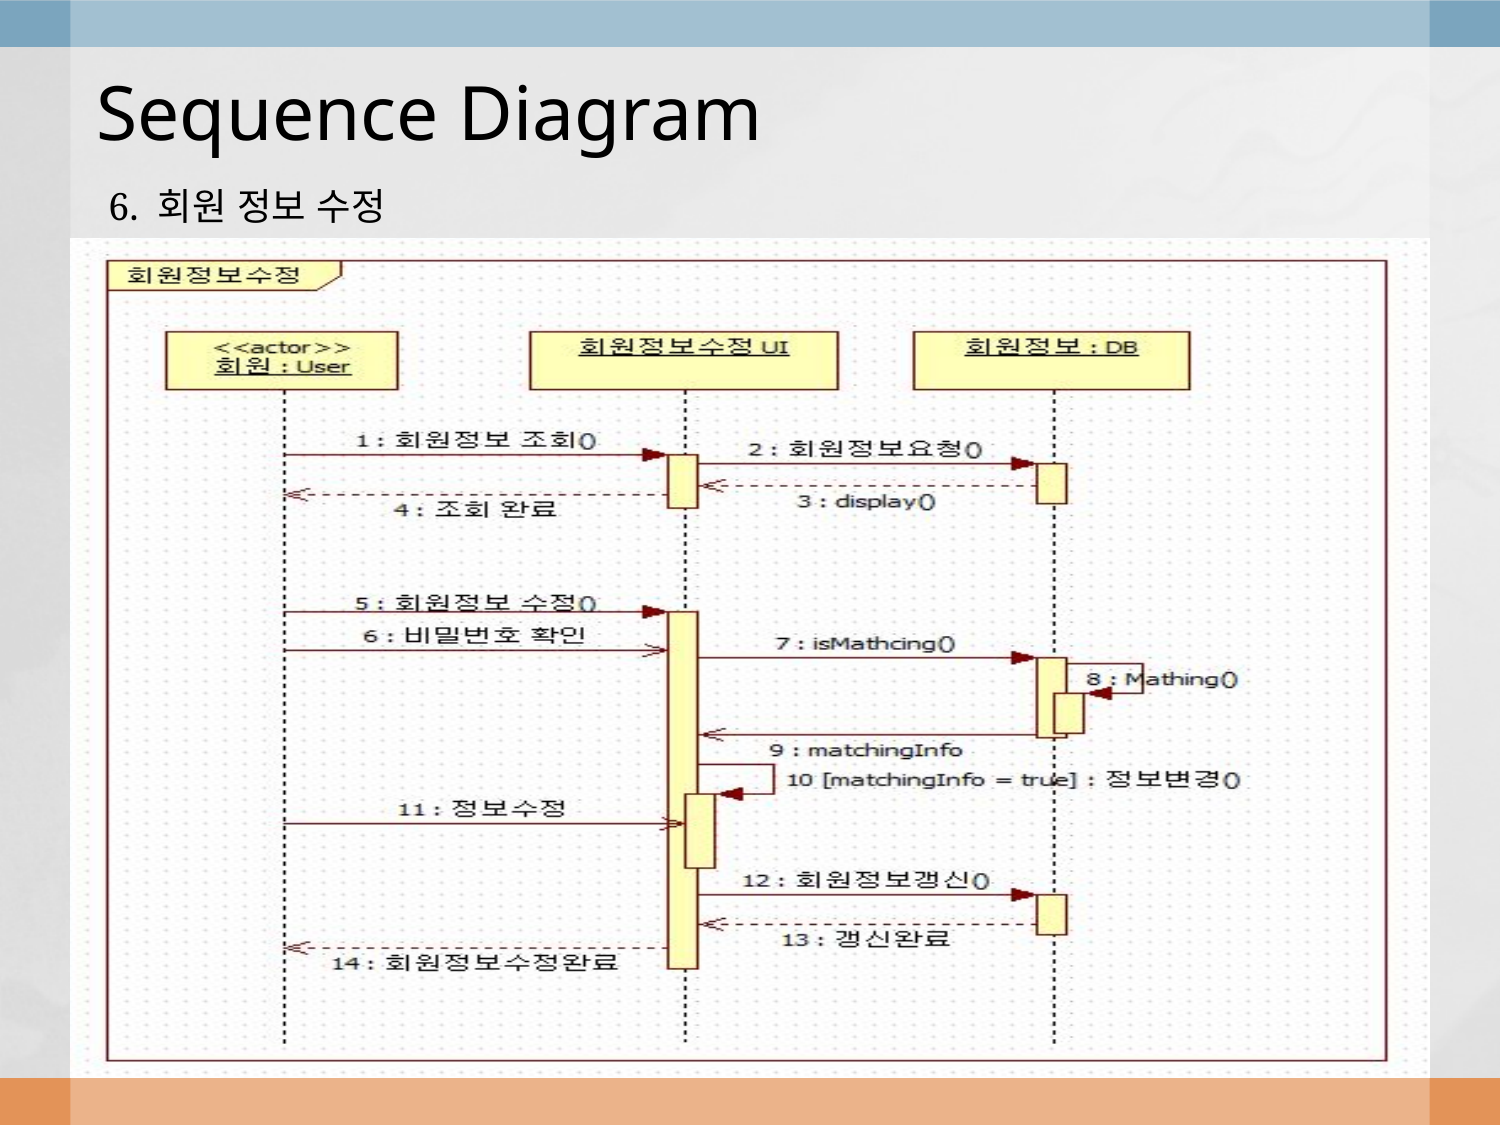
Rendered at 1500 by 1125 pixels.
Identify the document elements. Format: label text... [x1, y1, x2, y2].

picture [70, 238, 1430, 1079]
text_box Sequence Diagram [81, 58, 1418, 164]
text_box 6. 회원 정보 수정 [93, 175, 786, 236]
